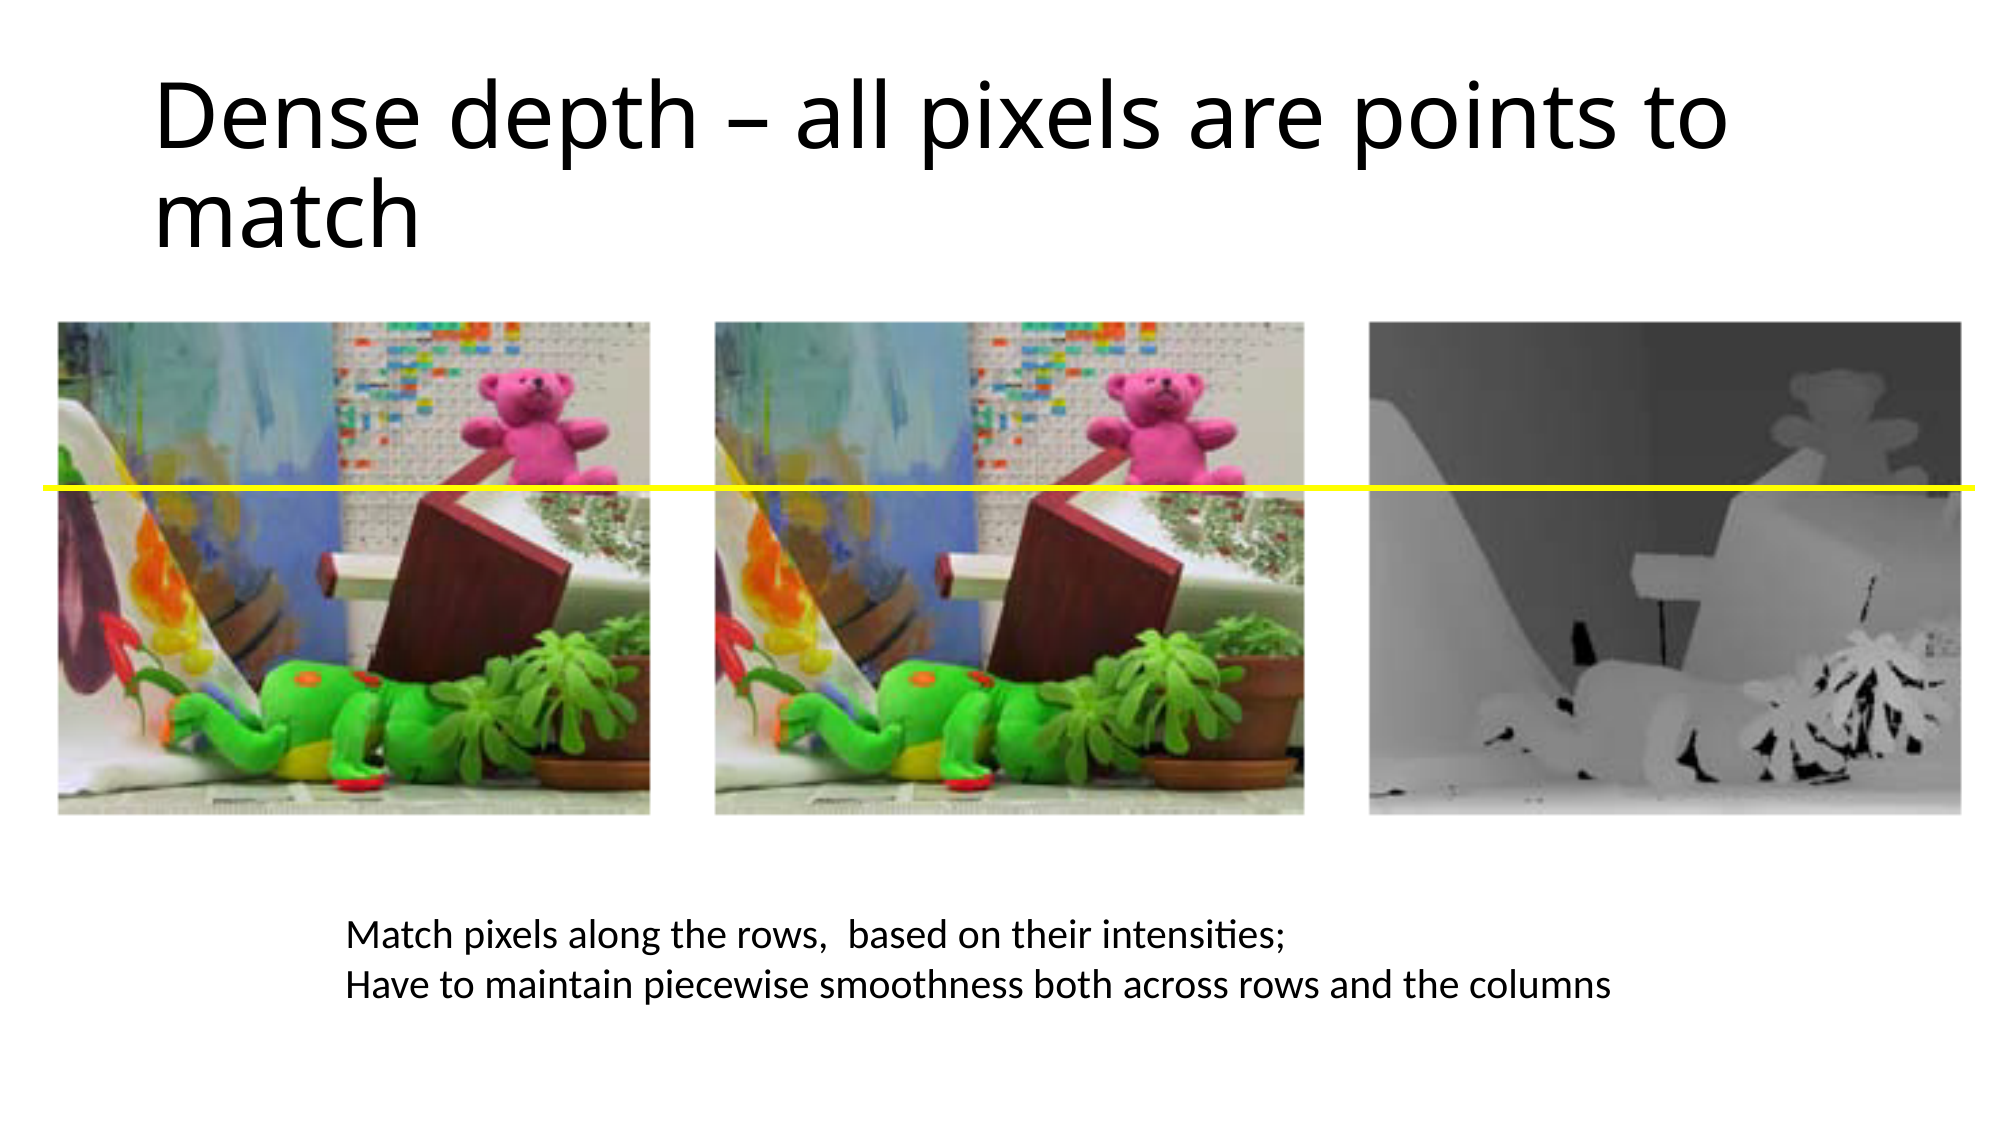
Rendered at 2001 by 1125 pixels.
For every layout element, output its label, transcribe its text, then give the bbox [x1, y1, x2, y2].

text_box Match pixels along the rows, based on their intensities; Have to maintain piecewise smoothness both across rows and the columns [330, 899, 1670, 1015]
picture [21, 285, 2000, 840]
title Dense depth – all pixels are points to match [137, 59, 1863, 278]
